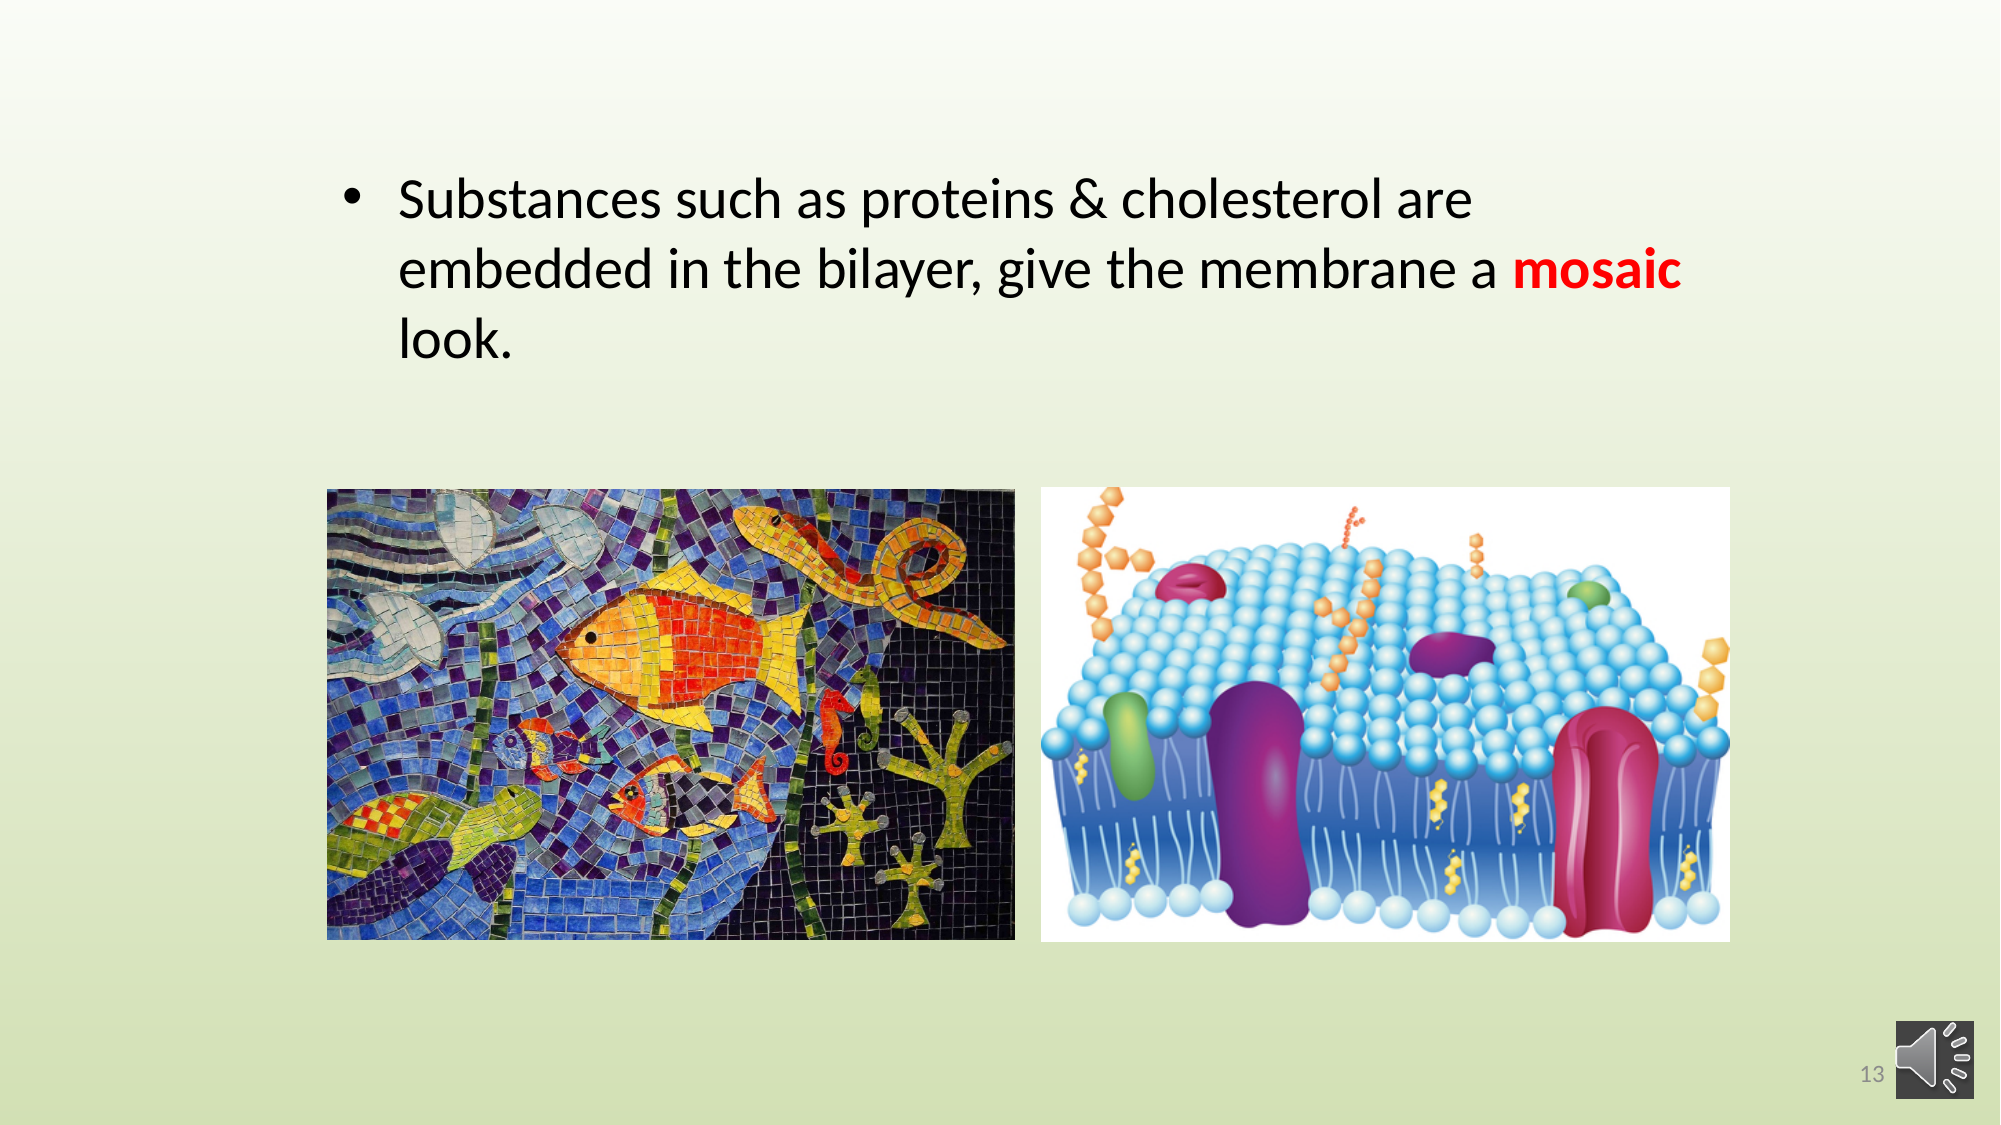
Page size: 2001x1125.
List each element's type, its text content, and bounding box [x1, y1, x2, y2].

slide_number 13 [1433, 1042, 1889, 1103]
picture [326, 489, 1015, 940]
picture [1041, 487, 1730, 942]
list Substances such as proteins & cholesterol are embedded in the bilayer, give the membrane a mosaic look. [327, 153, 1726, 439]
picture [1894, 1019, 1976, 1101]
